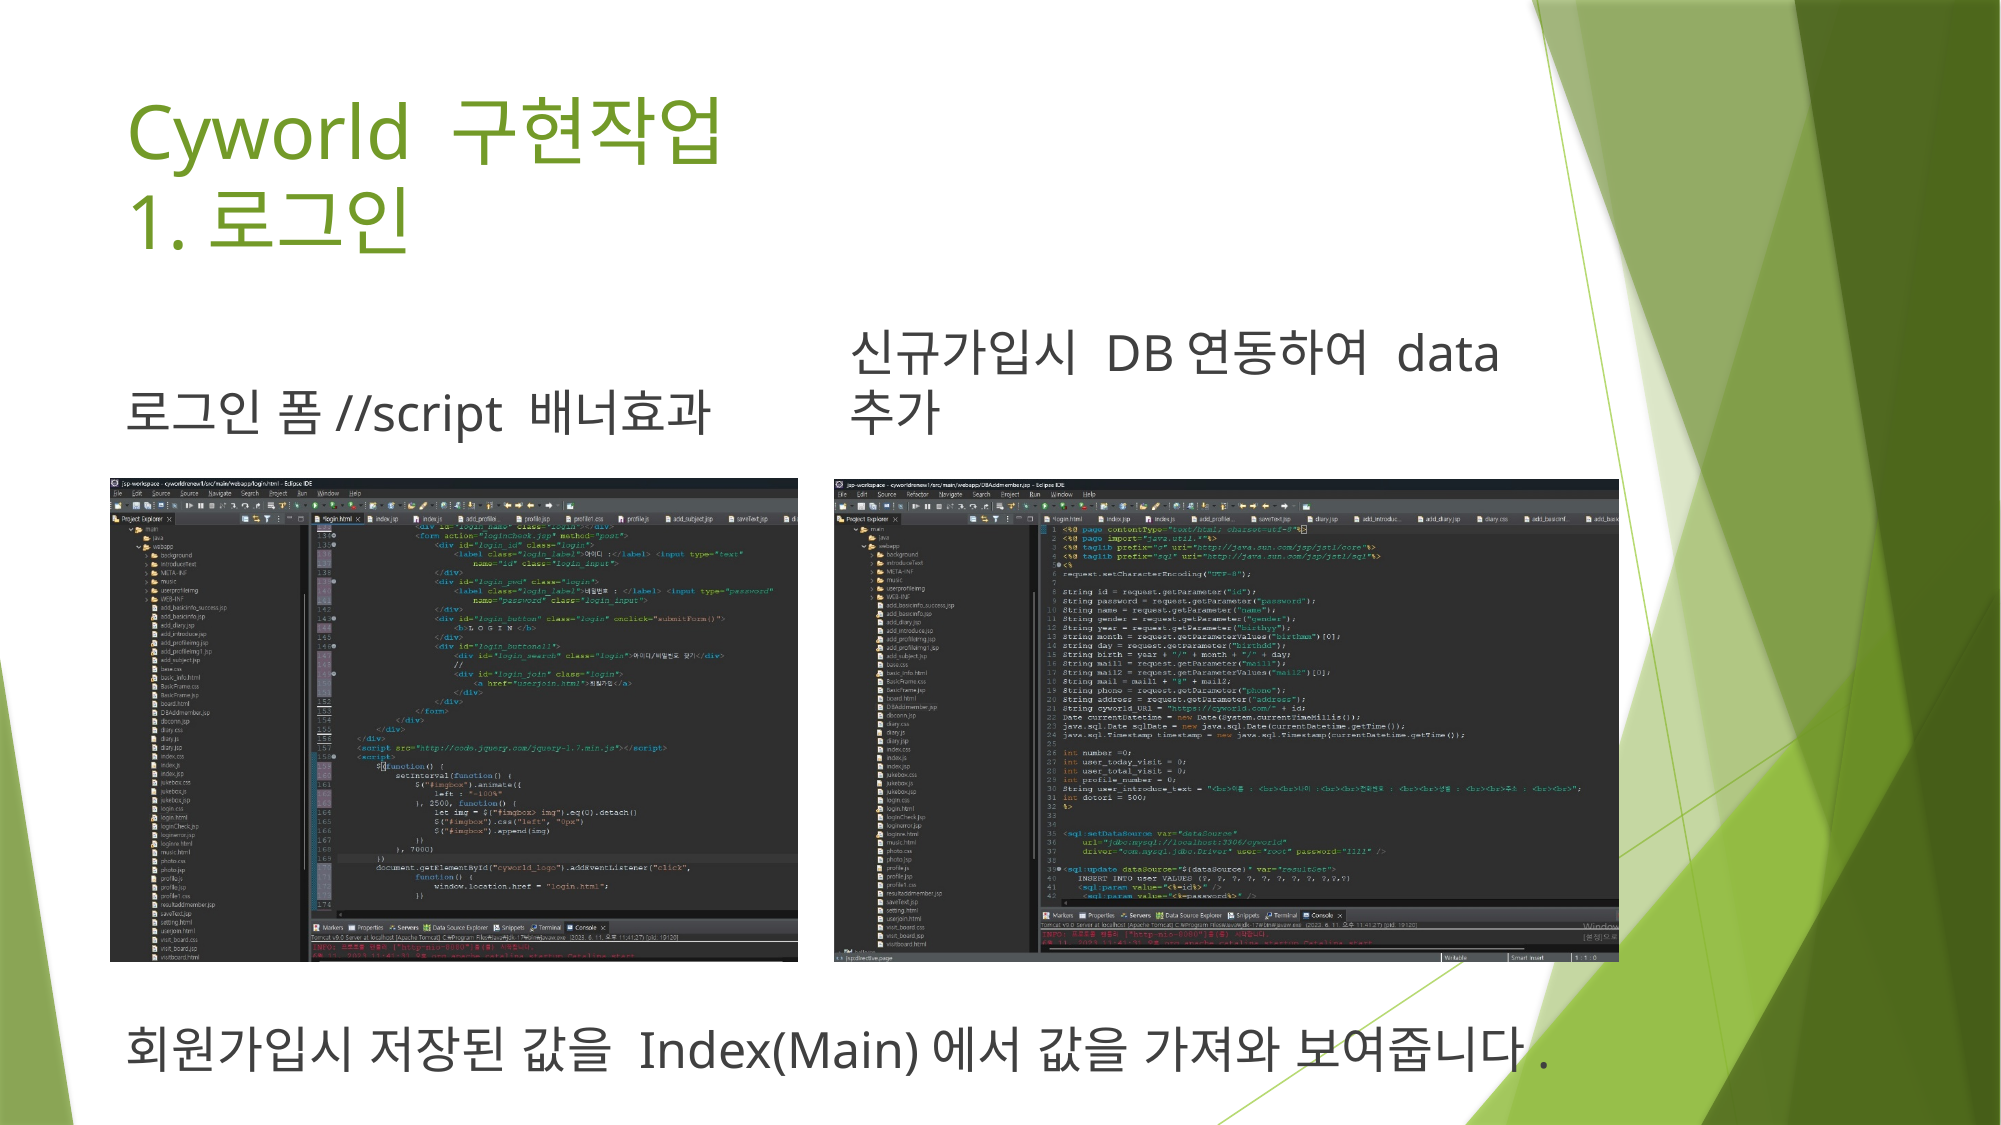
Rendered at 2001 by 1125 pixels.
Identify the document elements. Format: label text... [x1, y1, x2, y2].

list 로그인 폼//script 배너효과 [110, 354, 798, 449]
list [110, 478, 798, 962]
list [834, 478, 1620, 963]
text_box 회원가입시 저장된 값을 Index(Main)에서 값을 가져와 보여줍니다. [110, 991, 1650, 1086]
list 신규가입시 DB연동하여 data추가 [834, 354, 1619, 449]
text_box Cyworld 구현작업 1.로그인 [111, 76, 1522, 294]
